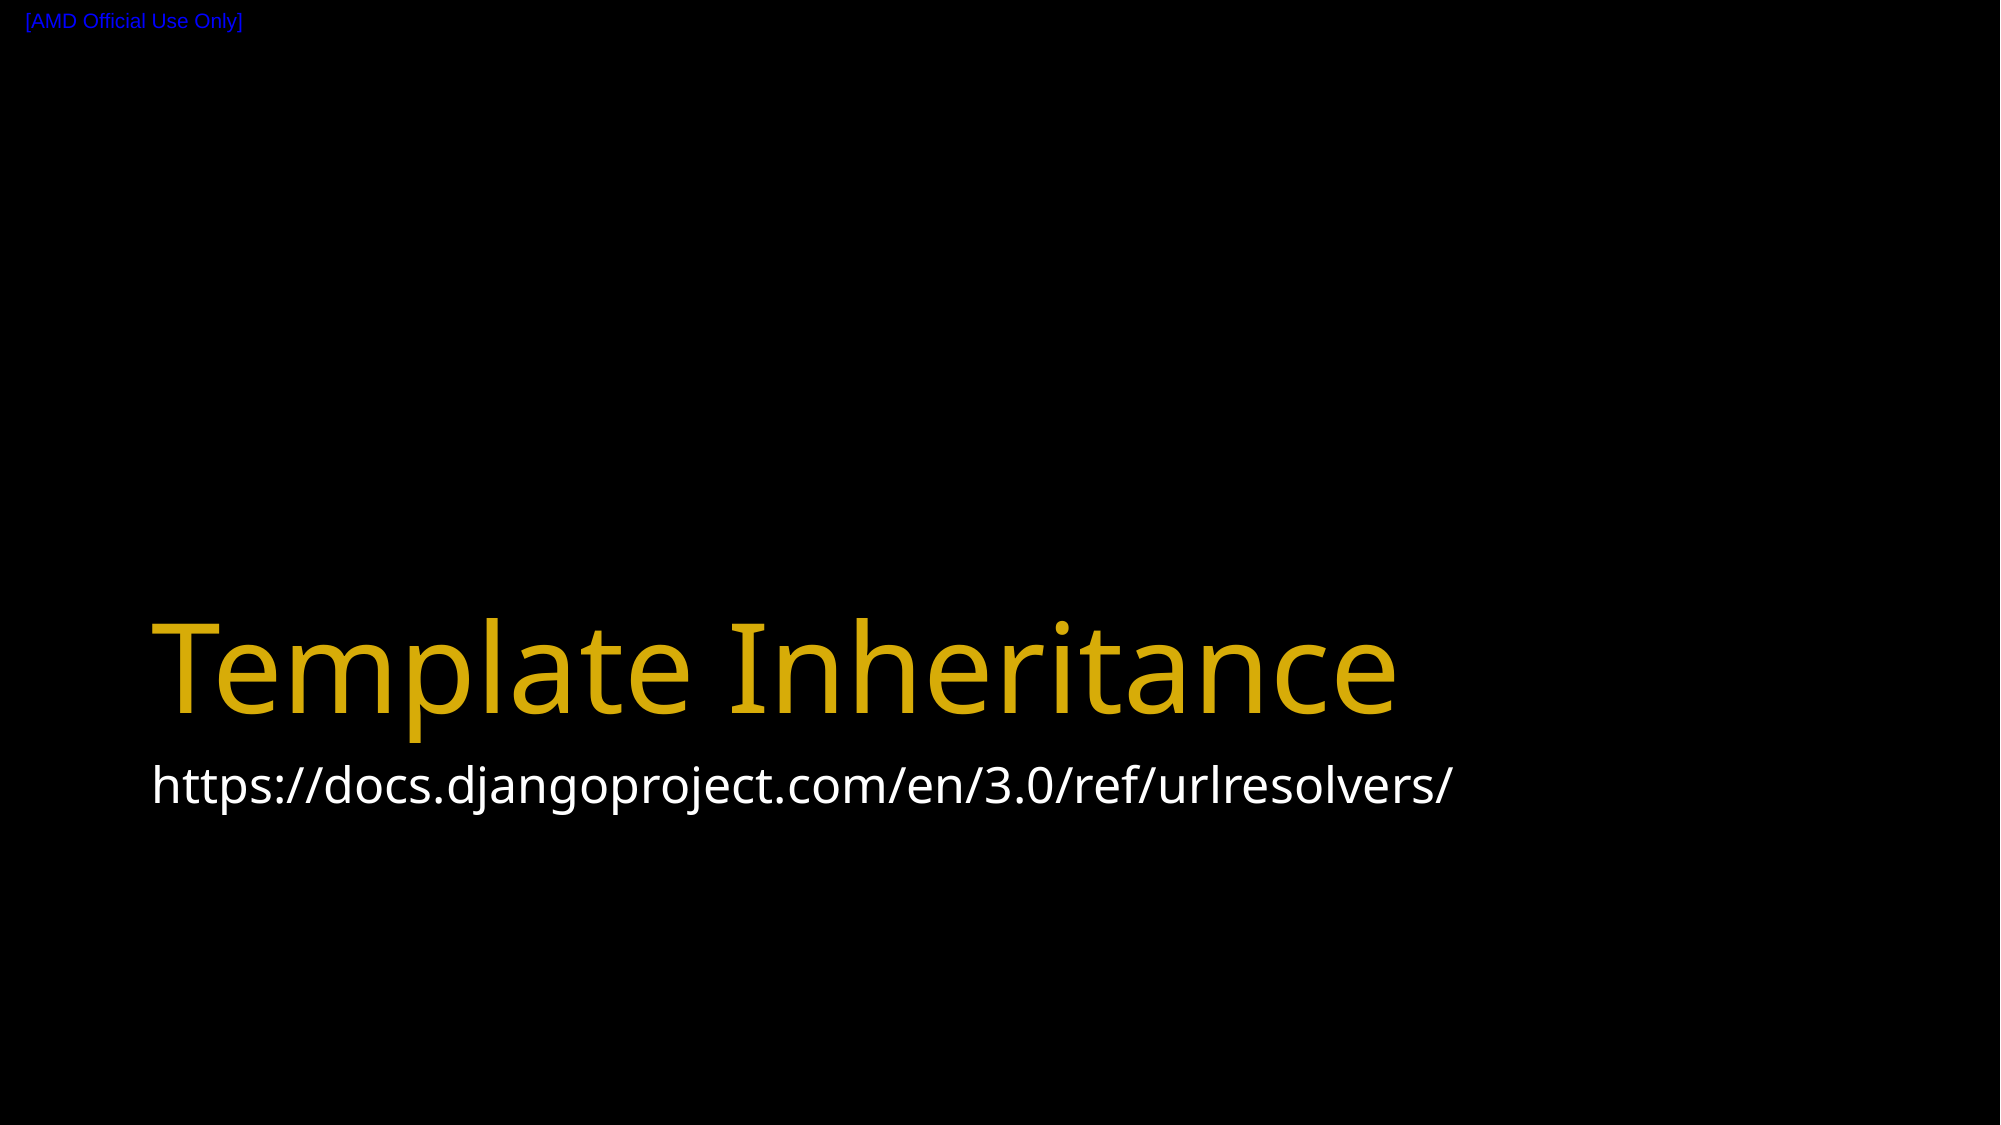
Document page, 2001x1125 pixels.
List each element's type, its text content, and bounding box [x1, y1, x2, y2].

list https://docs.djangoproject.com/en/3.0/ref/urlresolvers/ [136, 752, 1862, 999]
title Template Inheritance [136, 280, 1862, 749]
